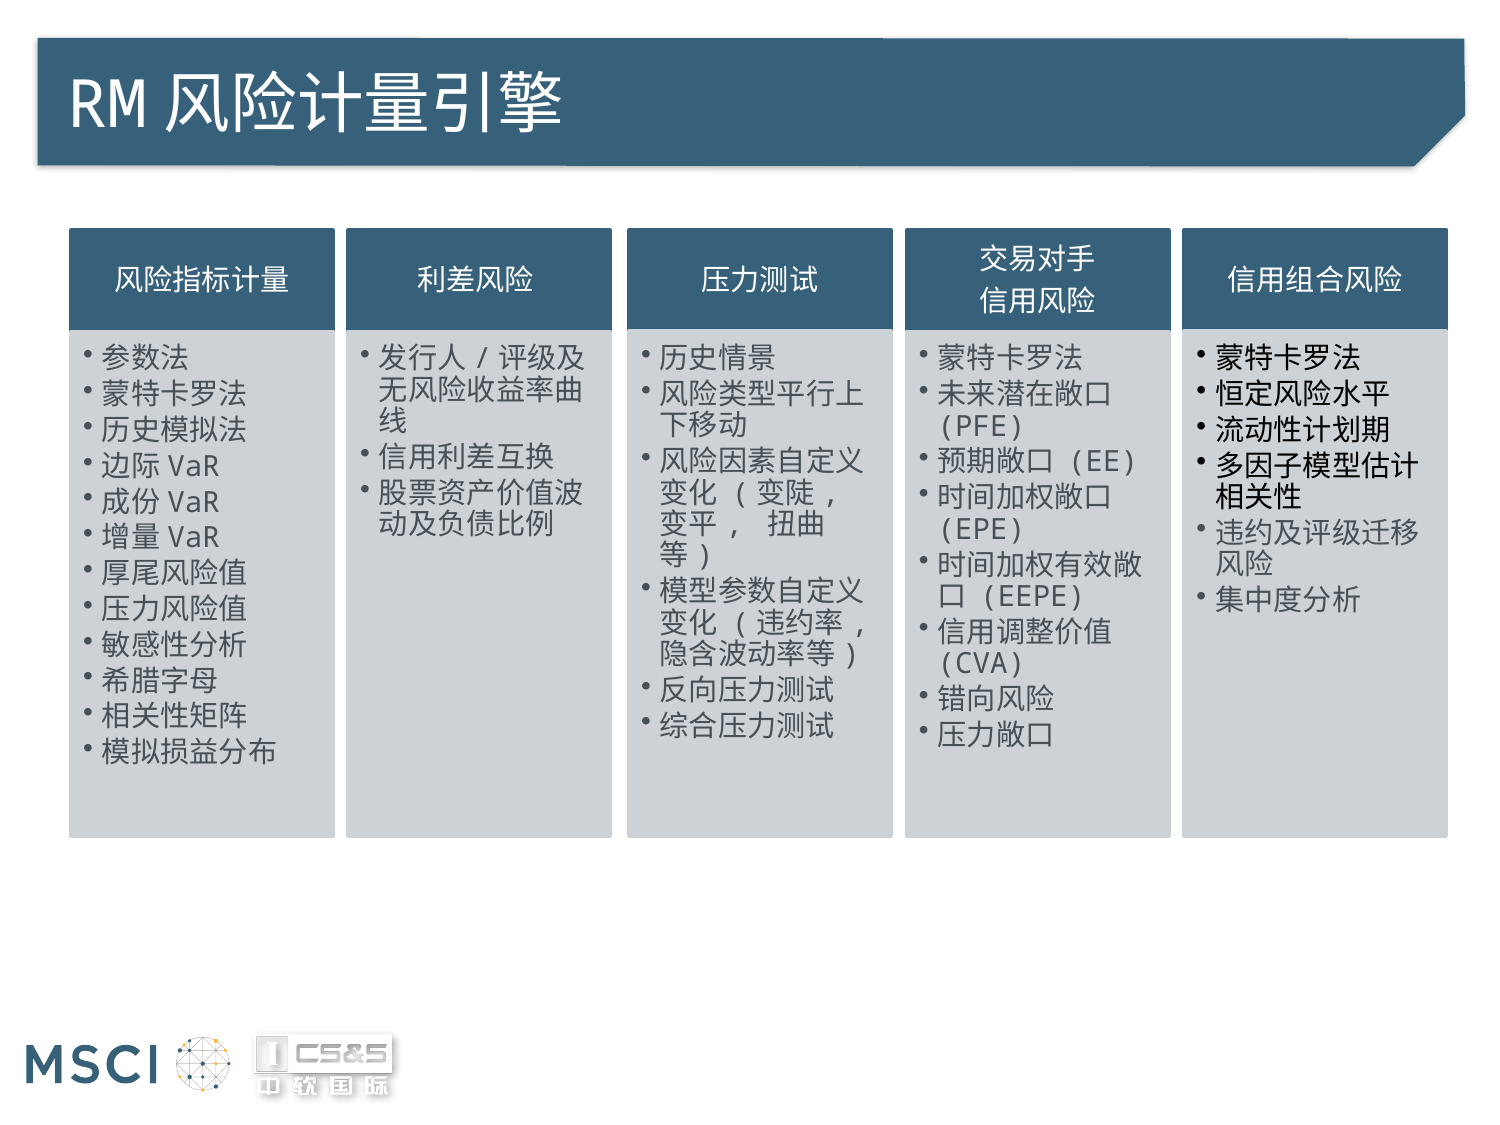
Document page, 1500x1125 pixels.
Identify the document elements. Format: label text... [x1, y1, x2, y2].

title RM风险计量引擎 [37, 37, 1464, 165]
picture [0, 1018, 392, 1110]
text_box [70, 229, 1447, 837]
